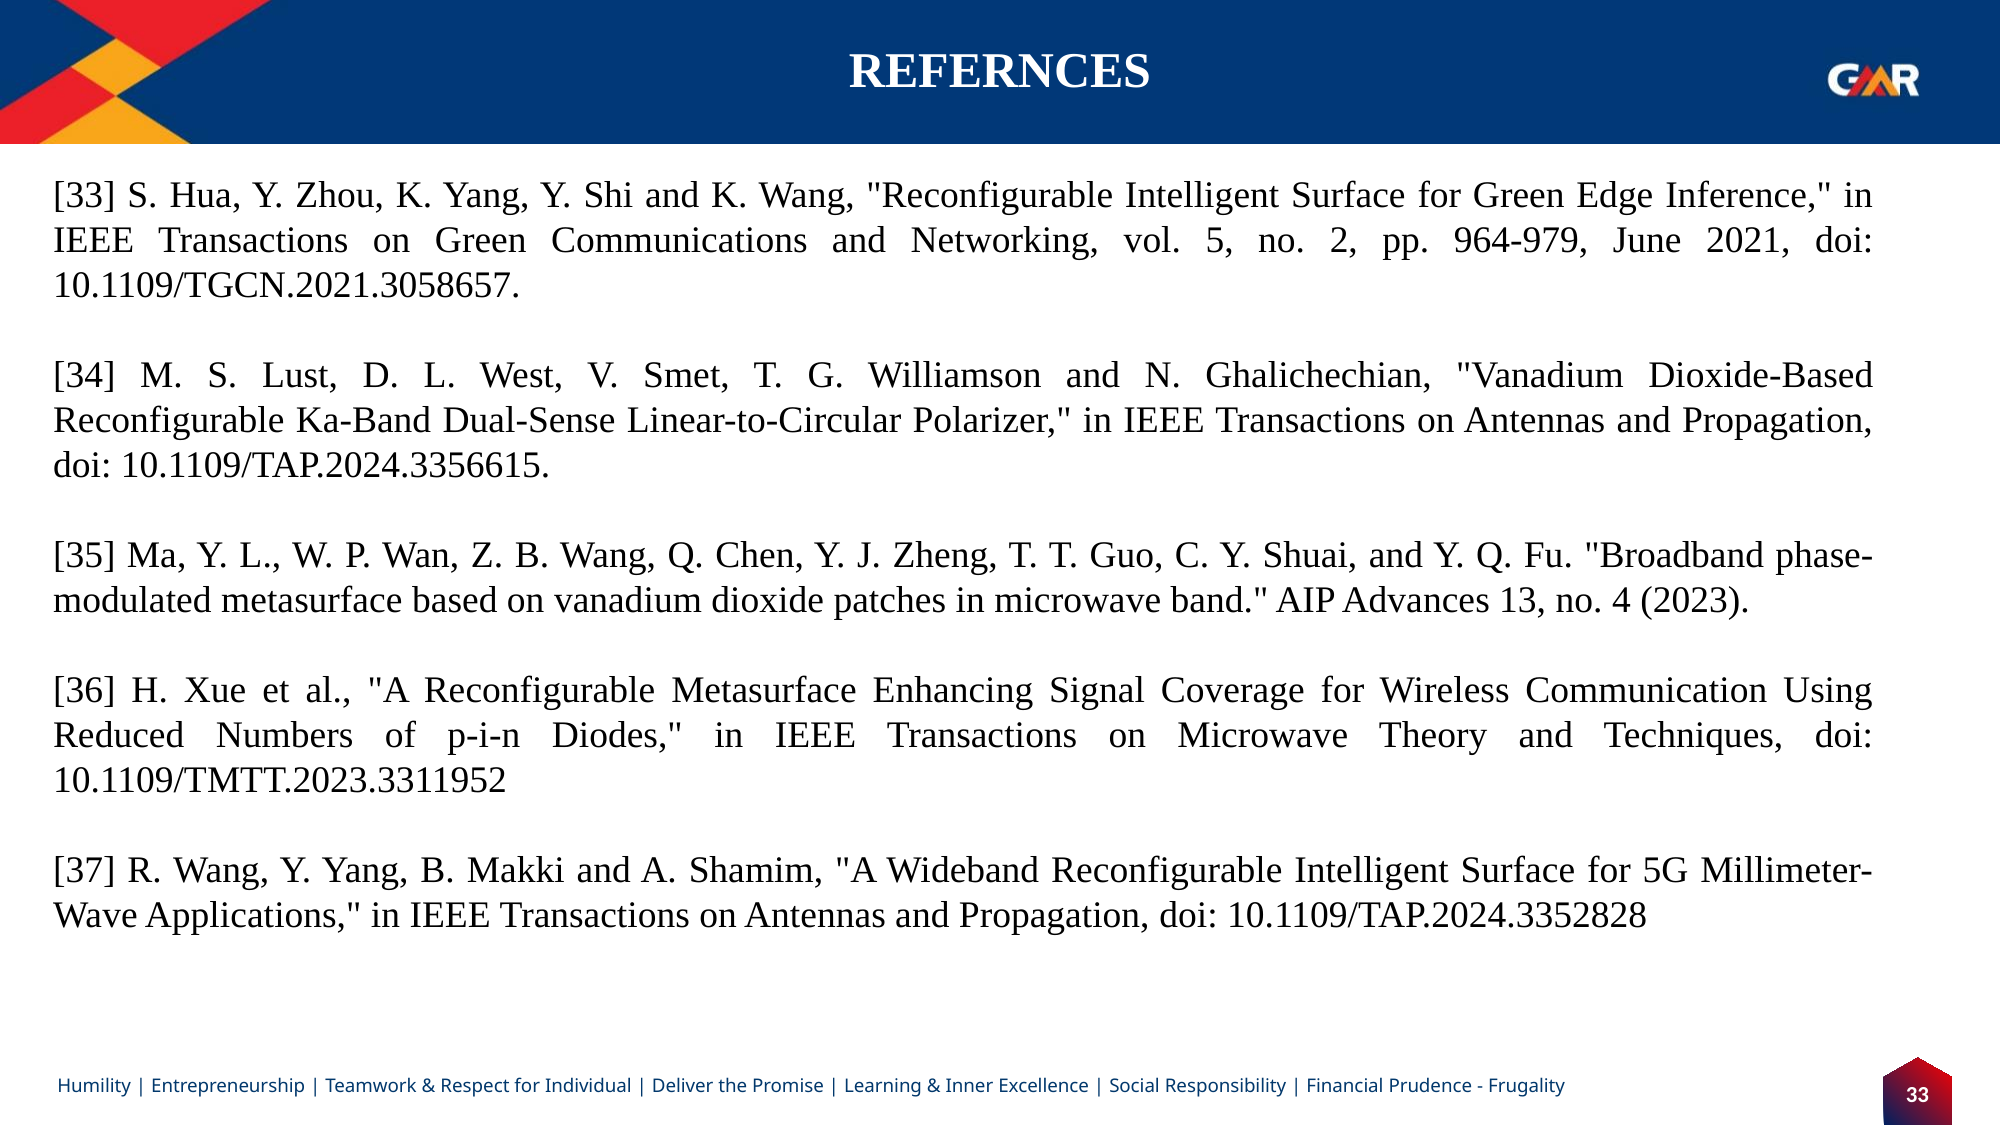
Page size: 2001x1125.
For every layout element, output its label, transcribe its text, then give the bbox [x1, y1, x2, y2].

picture [1825, 0, 2000, 144]
picture [0, 0, 174, 144]
title REFERNCES [174, 0, 1825, 144]
text_box [33] S. Hua, Y. Zhou, K. Yang, Y. Shi and K. Wang, "Reconfigurable Intelligent Surface for Green Edge Inference," in IEEE Transactions on Green Communications and Networking, vol. 5, no. 2, pp. 964-979, June 2021, doi: 10.1109/TGCN.2021.3058657. [34] M. S. Lust, D. L. West, V. Smet, T. G. Williamson and N. Ghalichechian, "Vanadium Dioxide-Based Reconfigurable Ka-Band Dual-Sense Linear-to-Circular Polarizer," in IEEE Transactions on Antennas and Propagation, doi: 10.1109/TAP.2024.3356615. [35] Ma, Y. L., W. P. Wan, Z. B. Wang, Q. Chen, Y. J. Zheng, T. T. Guo, C. Y. Shuai, and Y. Q. Fu. "Broadband phase-modulated metasurface based on vanadium dioxide patches in microwave band." AIP Advances 13, no. 4 (2023). [36] H. Xue et al., "A Reconfigurable Metasurface Enhancing Signal Coverage for Wireless Communication Using Reduced Numbers of p-i-n Diodes," in IEEE Transactions on Microwave Theory and Techniques, doi: 10.1109/TMTT.2023.3311952 [37] R. Wang, Y. Yang, B. Makki and A. Shamim, "A Wideband Reconfigurable Intelligent Surface for 5G Millimeter-Wave Applications," in IEEE Transactions on Antennas and Propagation, doi: 10.1109/TAP.2024.3352828 [38, 162, 1890, 1032]
